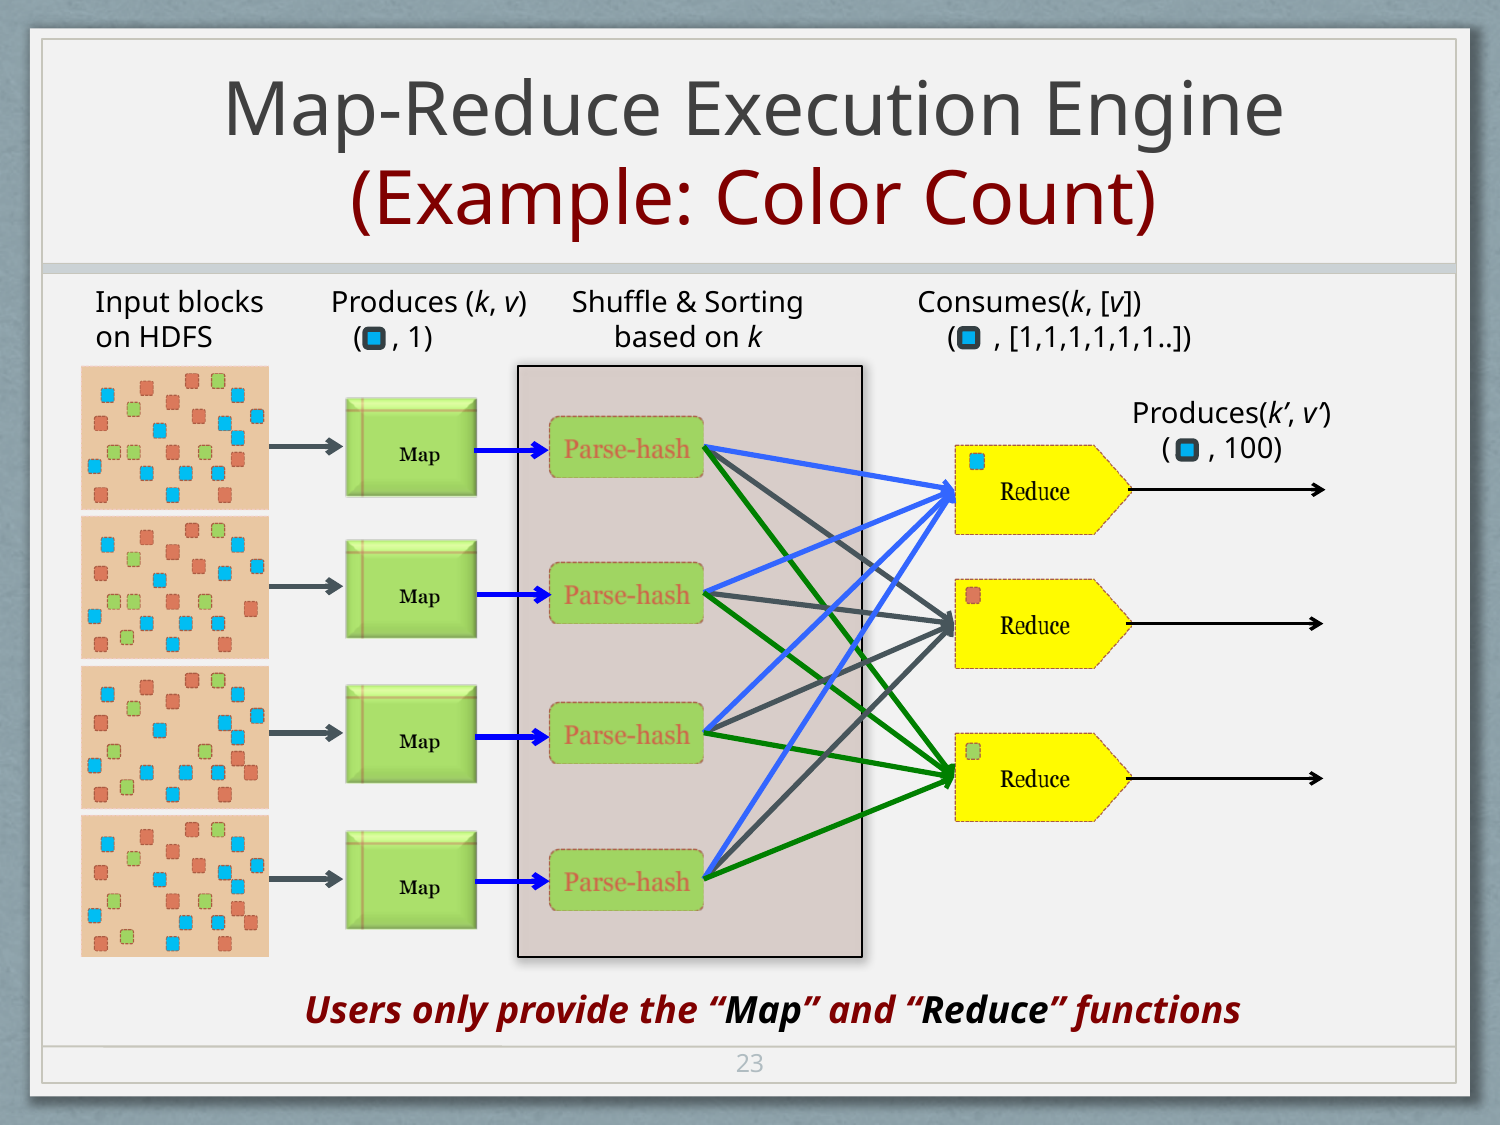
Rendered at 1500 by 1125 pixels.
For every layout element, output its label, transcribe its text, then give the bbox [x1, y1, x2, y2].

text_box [315, 275, 546, 362]
text_box Input blocks on HDFS [80, 275, 292, 361]
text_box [700, 489, 953, 880]
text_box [517, 275, 863, 438]
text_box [960, 443, 1133, 823]
text_box Users only provide the “Map” and “Reduce” functions [289, 979, 1257, 1039]
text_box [517, 891, 863, 958]
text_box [1116, 386, 1432, 779]
title Map-Reduce Execution Engine (Example: Color Count) [45, 40, 1463, 260]
picture [80, 365, 270, 958]
slide_number 23 [687, 1042, 813, 1088]
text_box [700, 445, 953, 481]
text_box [268, 395, 478, 931]
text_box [473, 414, 705, 911]
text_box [902, 275, 1218, 362]
